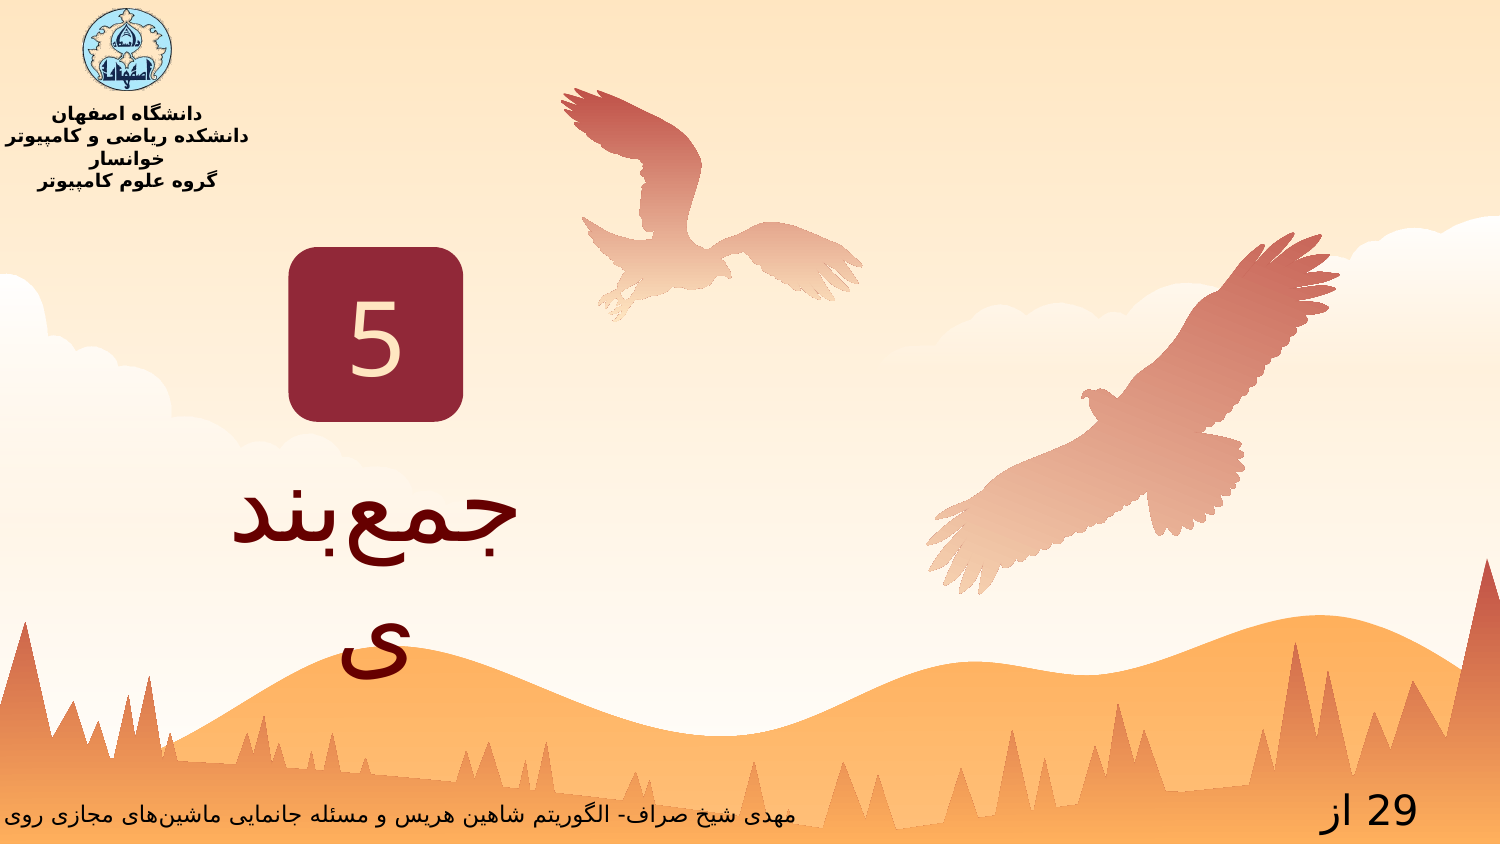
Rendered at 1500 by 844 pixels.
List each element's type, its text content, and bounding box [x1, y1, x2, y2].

text_box مهدی شیخ صراف- الگوریتم شاهین هریس و مسئله جانمایی ماشین‌های مجازی روی سرور [0, 792, 829, 835]
text_box [561, 87, 863, 322]
text_box [294, 411, 457, 421]
picture [82, 8, 172, 91]
title جمع‌بندی [184, 421, 568, 560]
text_box [294, 247, 457, 258]
title 5 [278, 258, 473, 411]
text_box شرح پروژه [342, 658, 406, 679]
text_box 29 از 34 [1242, 776, 1434, 844]
text_box دانشگاه اصفهان دانشکده ریاضی و کامپیوتر خوانسار گروه علوم کامپیوتر [0, 93, 282, 199]
text_box [926, 232, 1340, 595]
